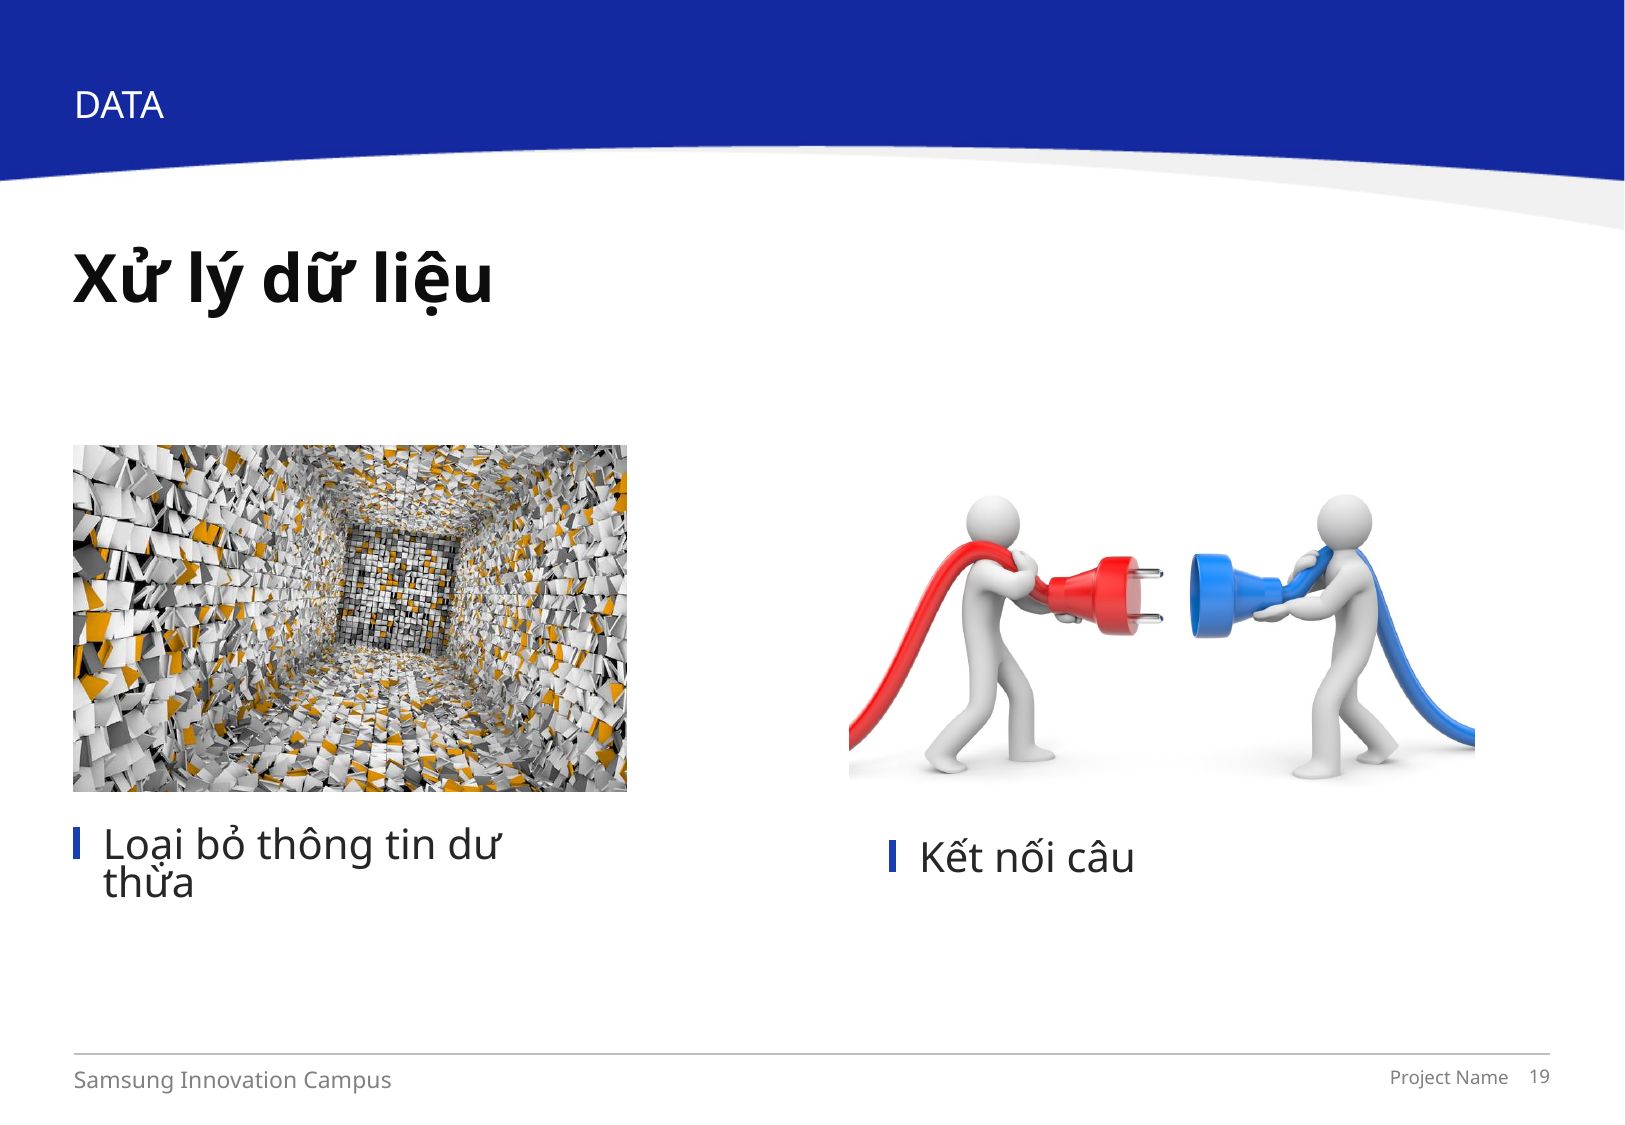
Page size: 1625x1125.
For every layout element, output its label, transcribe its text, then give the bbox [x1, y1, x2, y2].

picture [0, 0, 1625, 1125]
list DATA [73, 81, 1196, 127]
text_box Kết nối câu [896, 843, 1451, 861]
text_box Loại bỏ thông tin dư thừa [73, 830, 585, 889]
title Xử lý dữ liệu [73, 236, 1475, 317]
